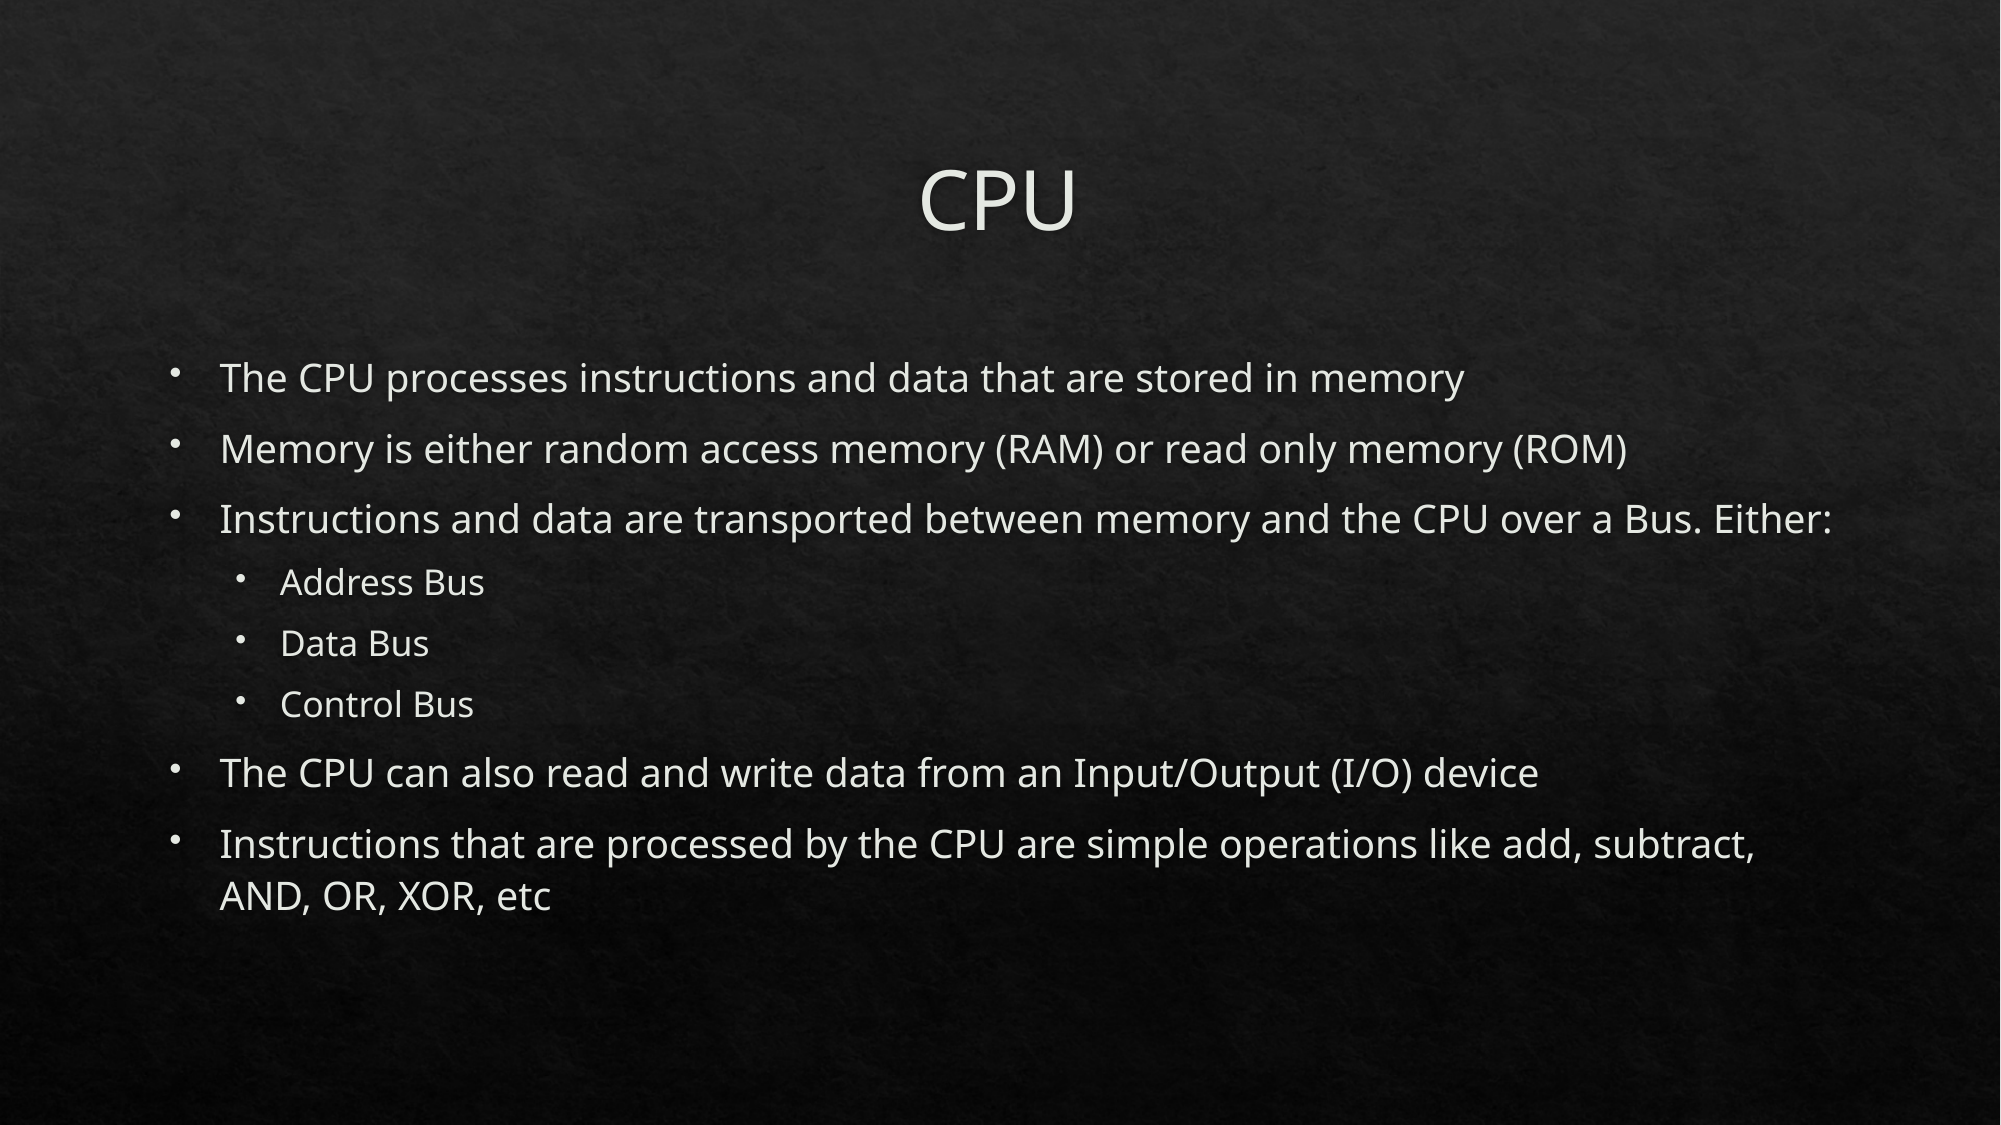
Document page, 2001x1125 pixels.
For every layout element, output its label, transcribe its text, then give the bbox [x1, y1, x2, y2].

list The CPU processes instructions and data that are stored in memory Memory is either random access memory (RAM) or read only memory (ROM) Instructions and data are transported between memory and the CPU over a Bus. Either: Address Bus Data Bus Control Bus The CPU can also read and write data from an Input/Output (I/O) device Instructions that are processed by the CPU are simple operations like add, subtract, AND, OR, XOR, etc [149, 340, 1849, 950]
title CPU [149, 99, 1849, 307]
